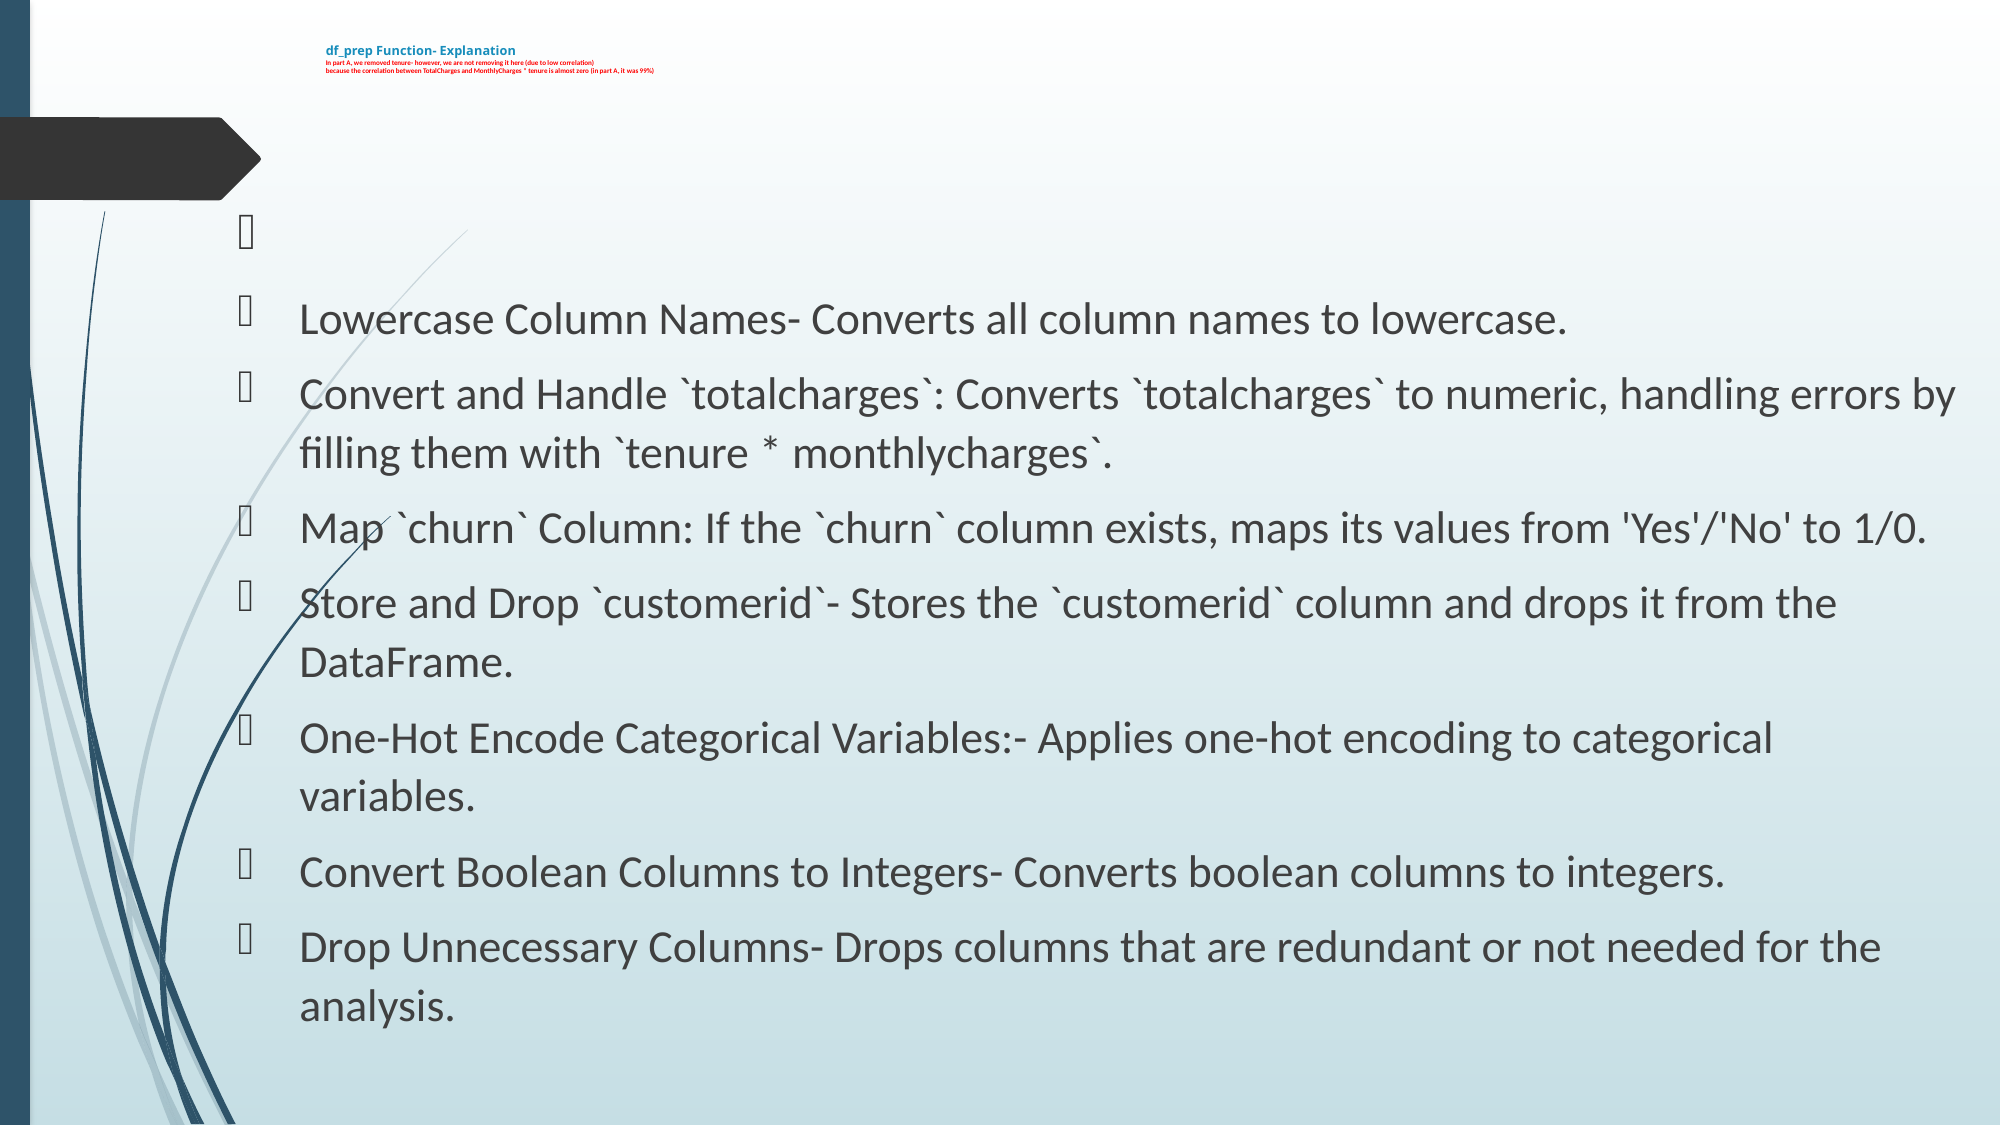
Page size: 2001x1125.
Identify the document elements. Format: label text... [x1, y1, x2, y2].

title df_prep Function- Explanation In part A, we removed tenure- however, we are not removing it here (due to low correlation) because the correlation between TotalCharges and MonthlyCharges * tenure is almost zero (in part A, it was 99%) [310, 35, 1886, 148]
list Lowercase Column Names- Converts all column names to lowercase. Convert and Handle `totalcharges`: Converts `totalcharges` to numeric, handling errors by filling them with `tenure * monthlycharges`. Map `churn` Column: If the `churn` column exists, maps its values from 'Yes'/'No' to 1/0. Store and Drop `customerid`- Stores the `customerid` column and drops it from the DataFrame. One-Hot Encode Categorical Variables:- Applies one-hot encoding to categorical variables. Convert Boolean Columns to Integers- Converts boolean columns to integers. Drop Unnecessary Columns- Drops columns that are redundant or not needed for the analysis. [222, 194, 1974, 1105]
